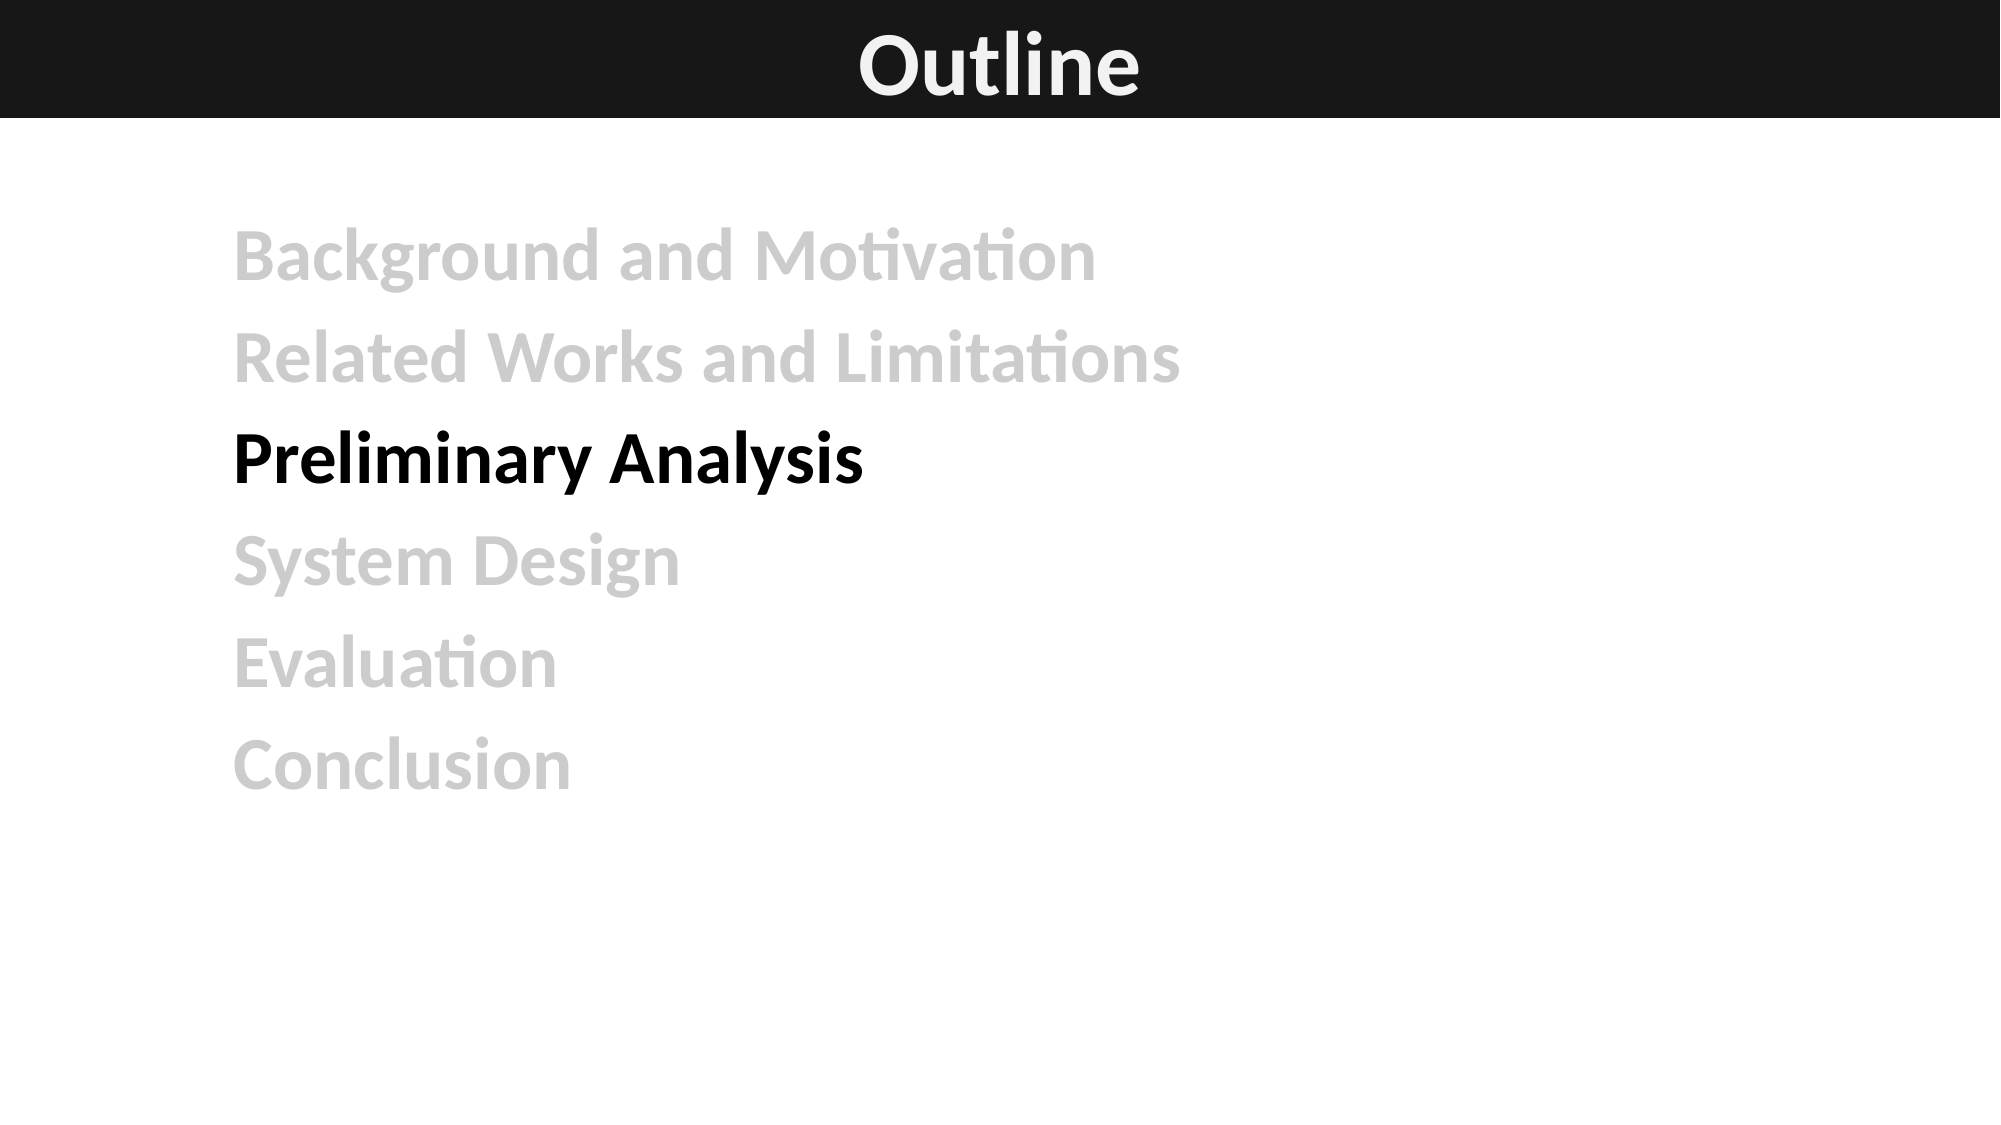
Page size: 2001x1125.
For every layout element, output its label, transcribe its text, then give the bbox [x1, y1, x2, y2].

text_box Background and Motivation Related Works and Limitations Preliminary Analysis System Design Evaluation Conclusion [218, 207, 1753, 860]
text_box Outline [0, 0, 2000, 118]
